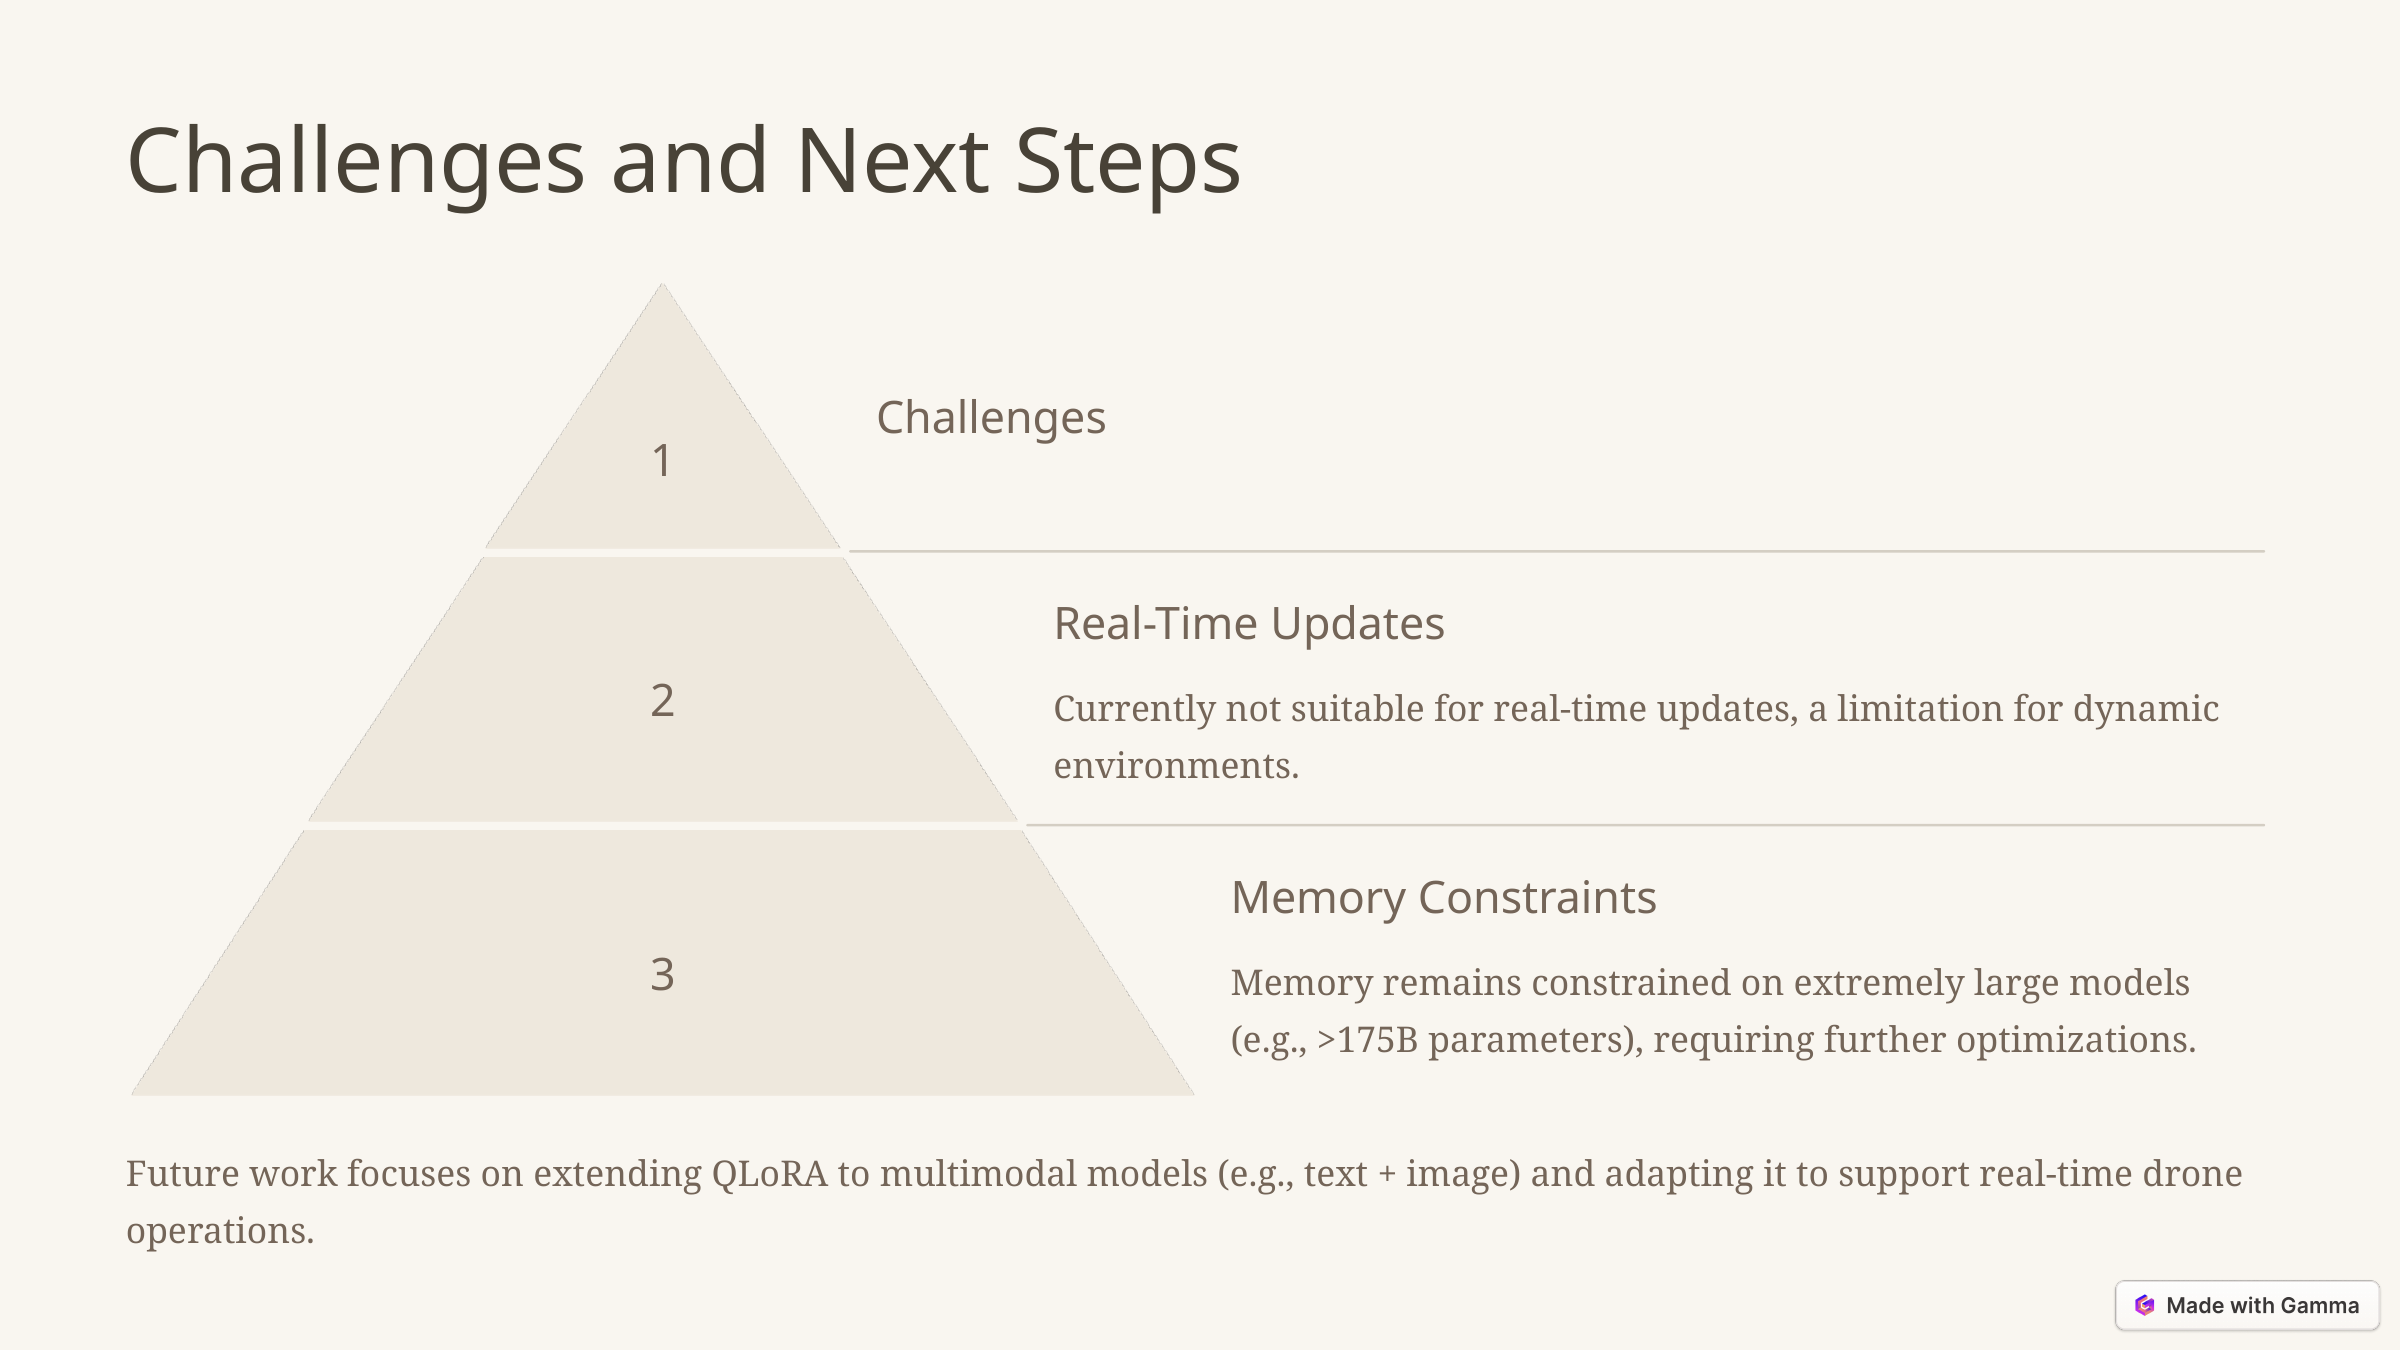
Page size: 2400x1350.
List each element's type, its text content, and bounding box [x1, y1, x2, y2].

text_box Memory remains constrained on extremely large models (e.g., >175B parameters), requiring further optimizations. [1230, 944, 2239, 1060]
text_box Memory Constraints [1230, 866, 1687, 924]
picture [2106, 1271, 2389, 1339]
picture [131, 830, 1195, 1096]
text_box Challenges and Next Steps [125, 98, 1290, 212]
text_box Currently not suitable for real-time updates, a limitation for dynamic environments. [1053, 670, 2239, 786]
text_box Challenges [876, 387, 1117, 444]
picture [308, 557, 1018, 822]
text_box [1026, 823, 2266, 827]
picture [485, 283, 841, 549]
text_box Future work focuses on extending QLoRA to multimodal models (e.g., text + image) and adapting it to support real-time drone operations. [125, 1136, 2274, 1252]
text_box Real-Time Updates [1053, 593, 1504, 650]
